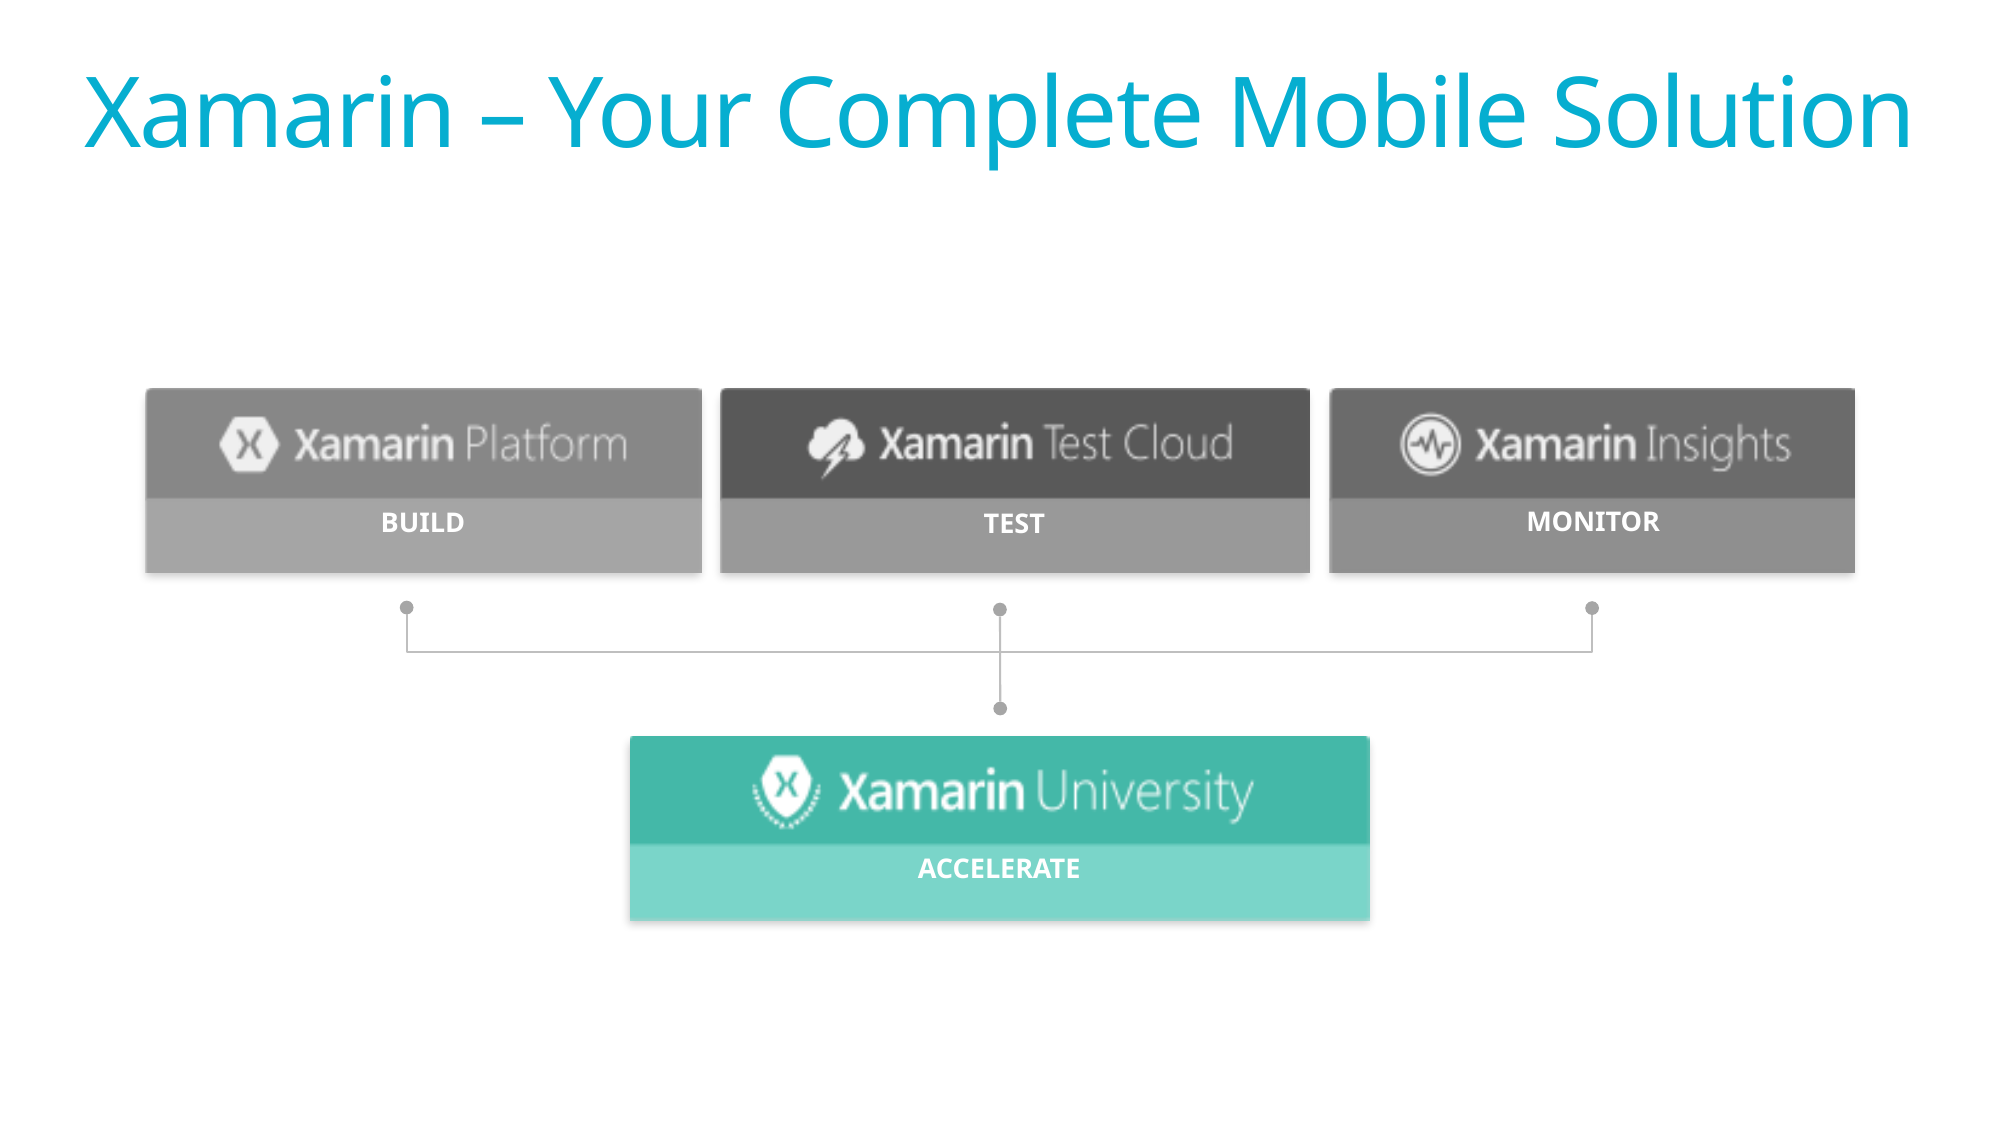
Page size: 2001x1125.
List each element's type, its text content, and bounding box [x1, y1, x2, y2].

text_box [1328, 388, 1855, 574]
title Xamarin – Your Complete Mobile Solution [43, 47, 1957, 196]
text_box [629, 736, 1371, 922]
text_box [145, 388, 702, 575]
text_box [720, 388, 1310, 576]
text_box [399, 600, 1600, 716]
